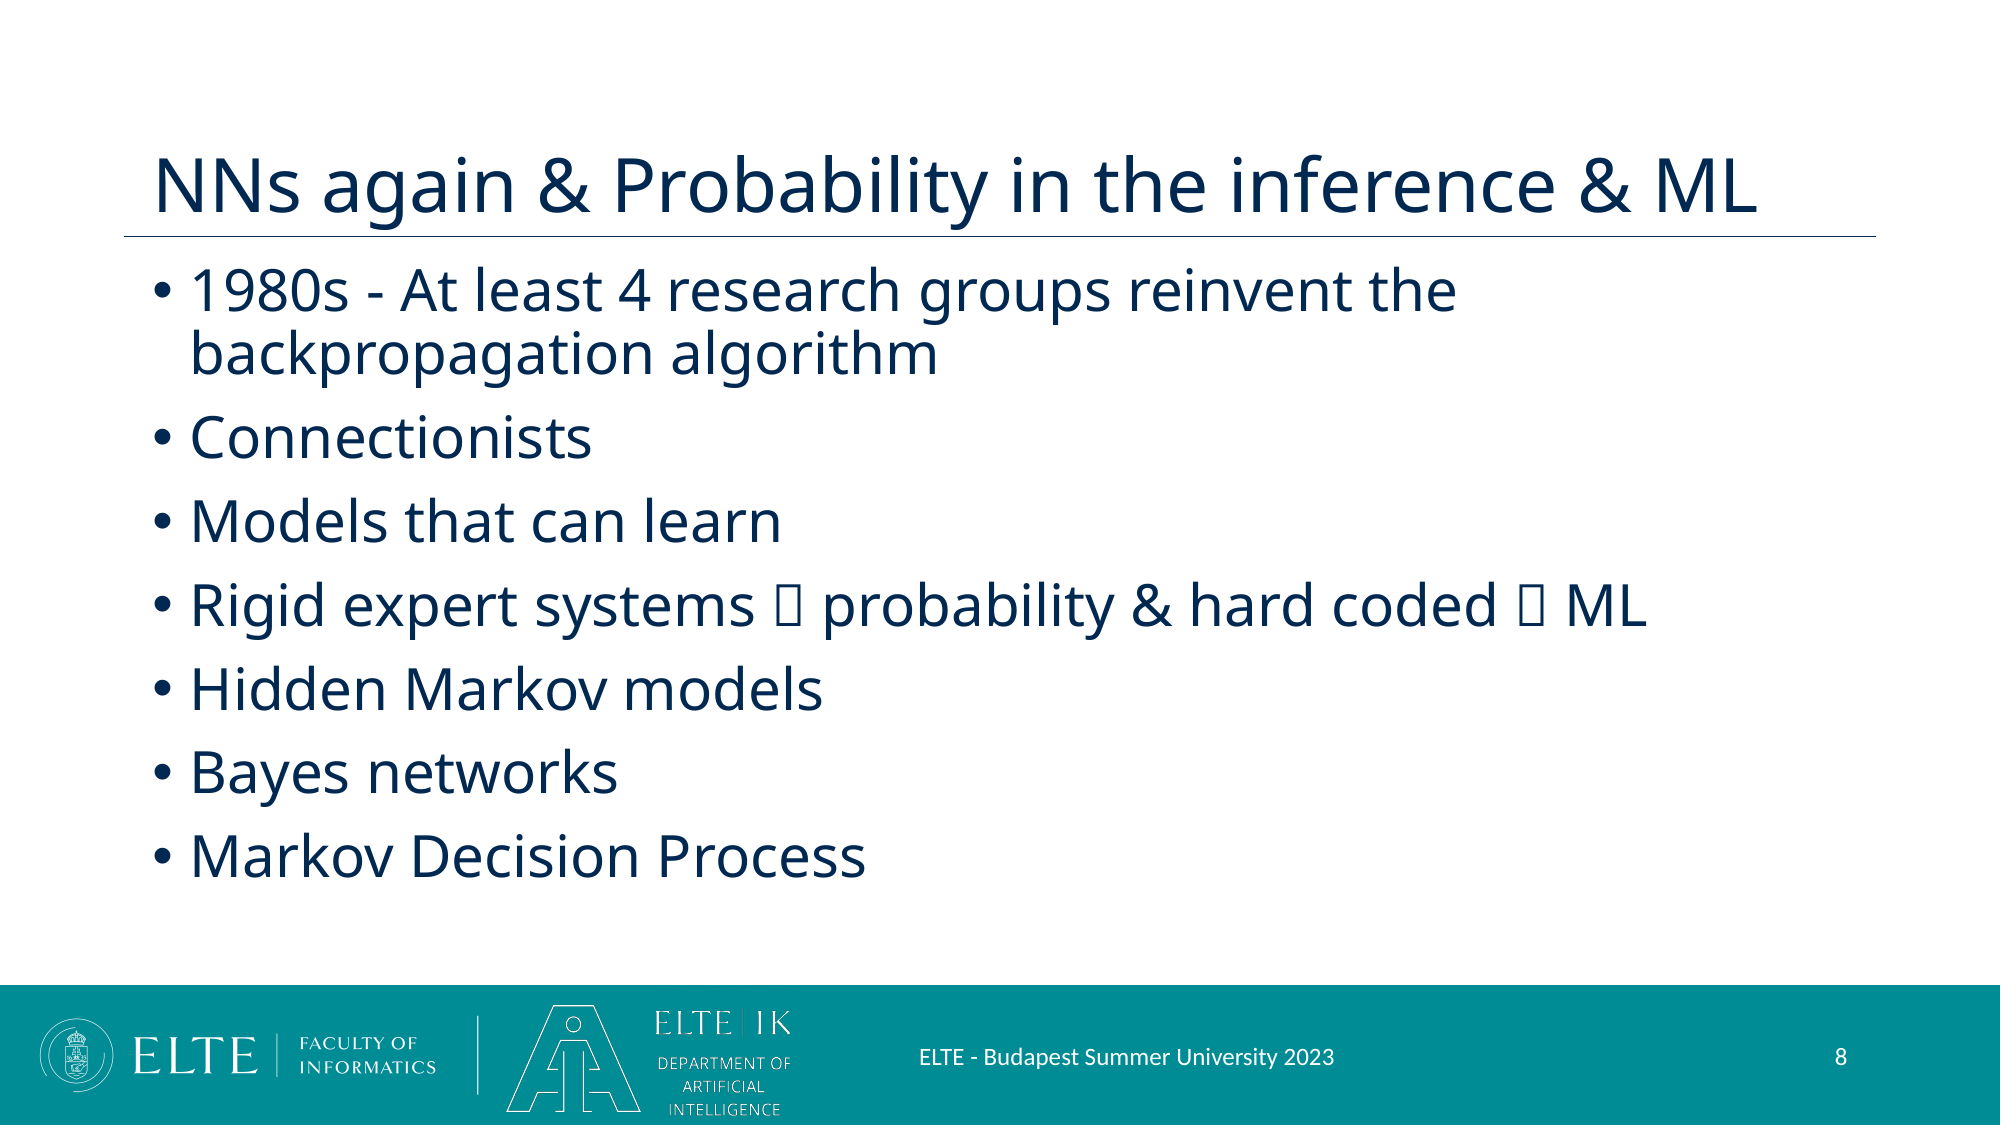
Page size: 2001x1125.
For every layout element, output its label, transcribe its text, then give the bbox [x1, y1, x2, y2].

slide_number 8 [1563, 1026, 1863, 1085]
picture [0, 985, 2000, 1125]
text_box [504, 990, 790, 1120]
list 1980s - At least 4 research groups reinvent the backpropagation algorithm Connectionists Models that can learn Rigid expert systems  probability & hard coded  ML Hidden Markov models Bayes networks Markov Decision Process [137, 254, 1863, 968]
footer ELTE - Budapest Summer University 2023 [790, 1025, 1465, 1085]
title NNs again & Probability in the inference & ML [137, 59, 1863, 237]
